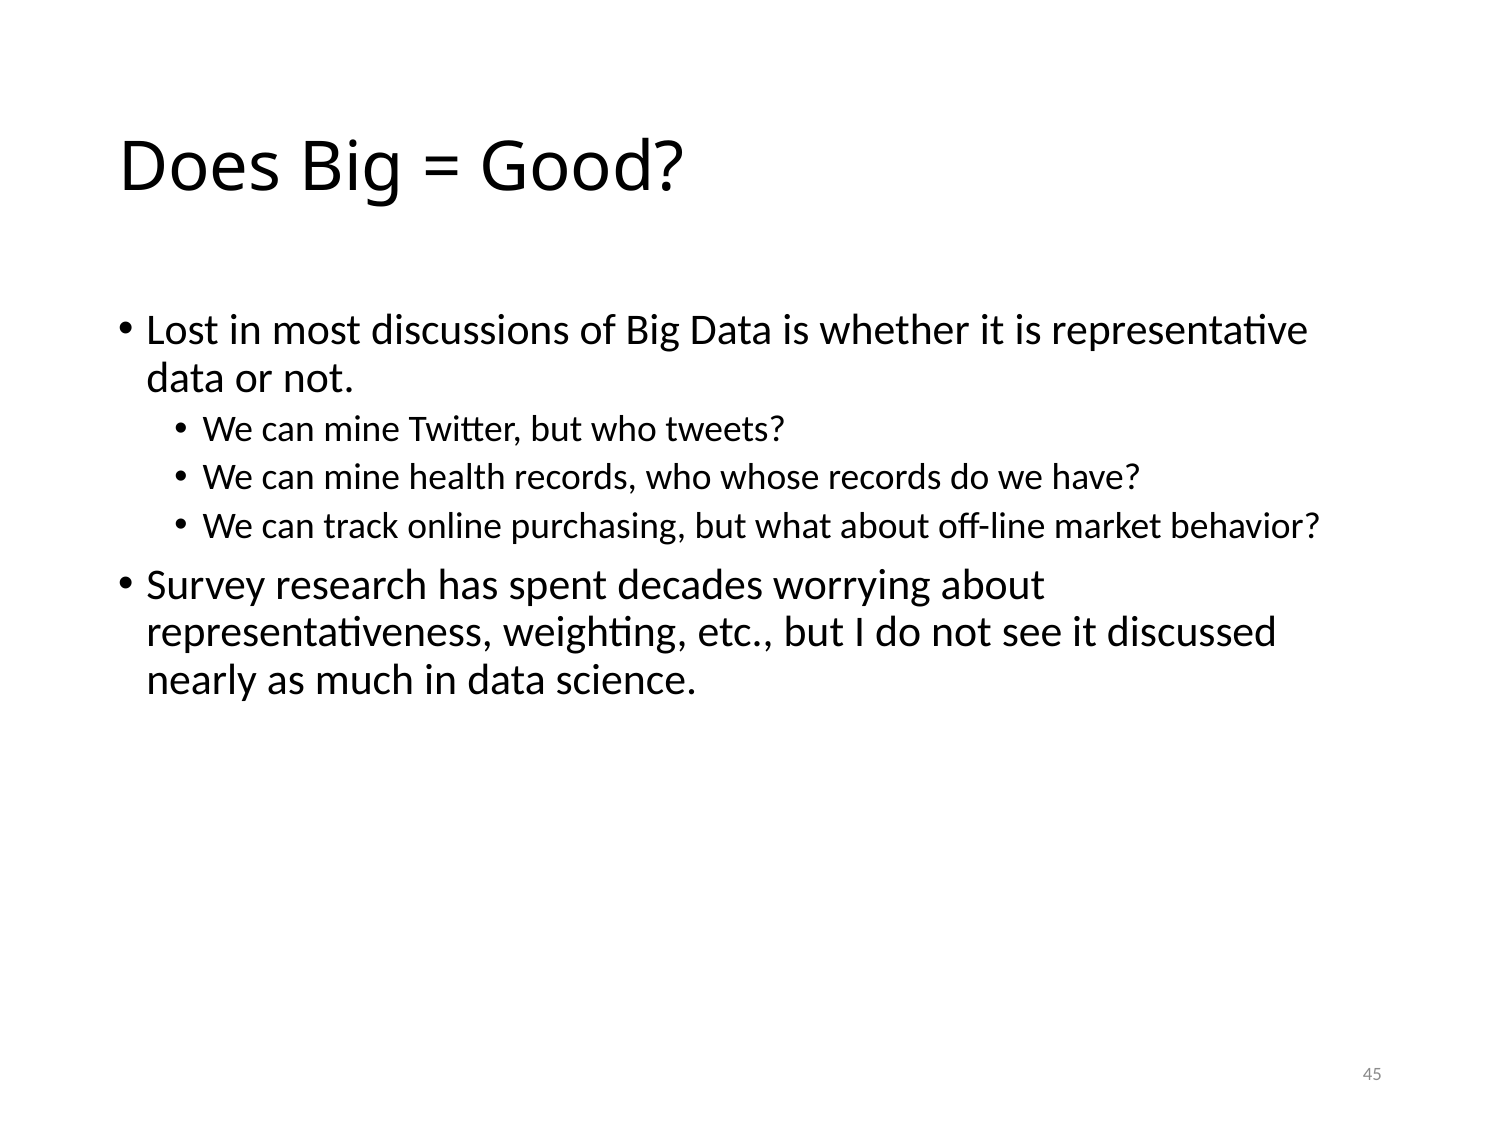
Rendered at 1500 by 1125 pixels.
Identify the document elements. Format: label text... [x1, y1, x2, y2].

title Does Big = Good? [103, 59, 1397, 278]
list Lost in most discussions of Big Data is whether it is representative data or not. We can mine Twitter, but who tweets? We can mine health records, who whose records do we have? We can track online purchasing, but what about off-line market behavior? Survey research has spent decades worrying about representativeness, weighting, etc., but I do not see it discussed nearly as much in data science. [103, 299, 1397, 1014]
slide_number 45 [1059, 1042, 1397, 1103]
